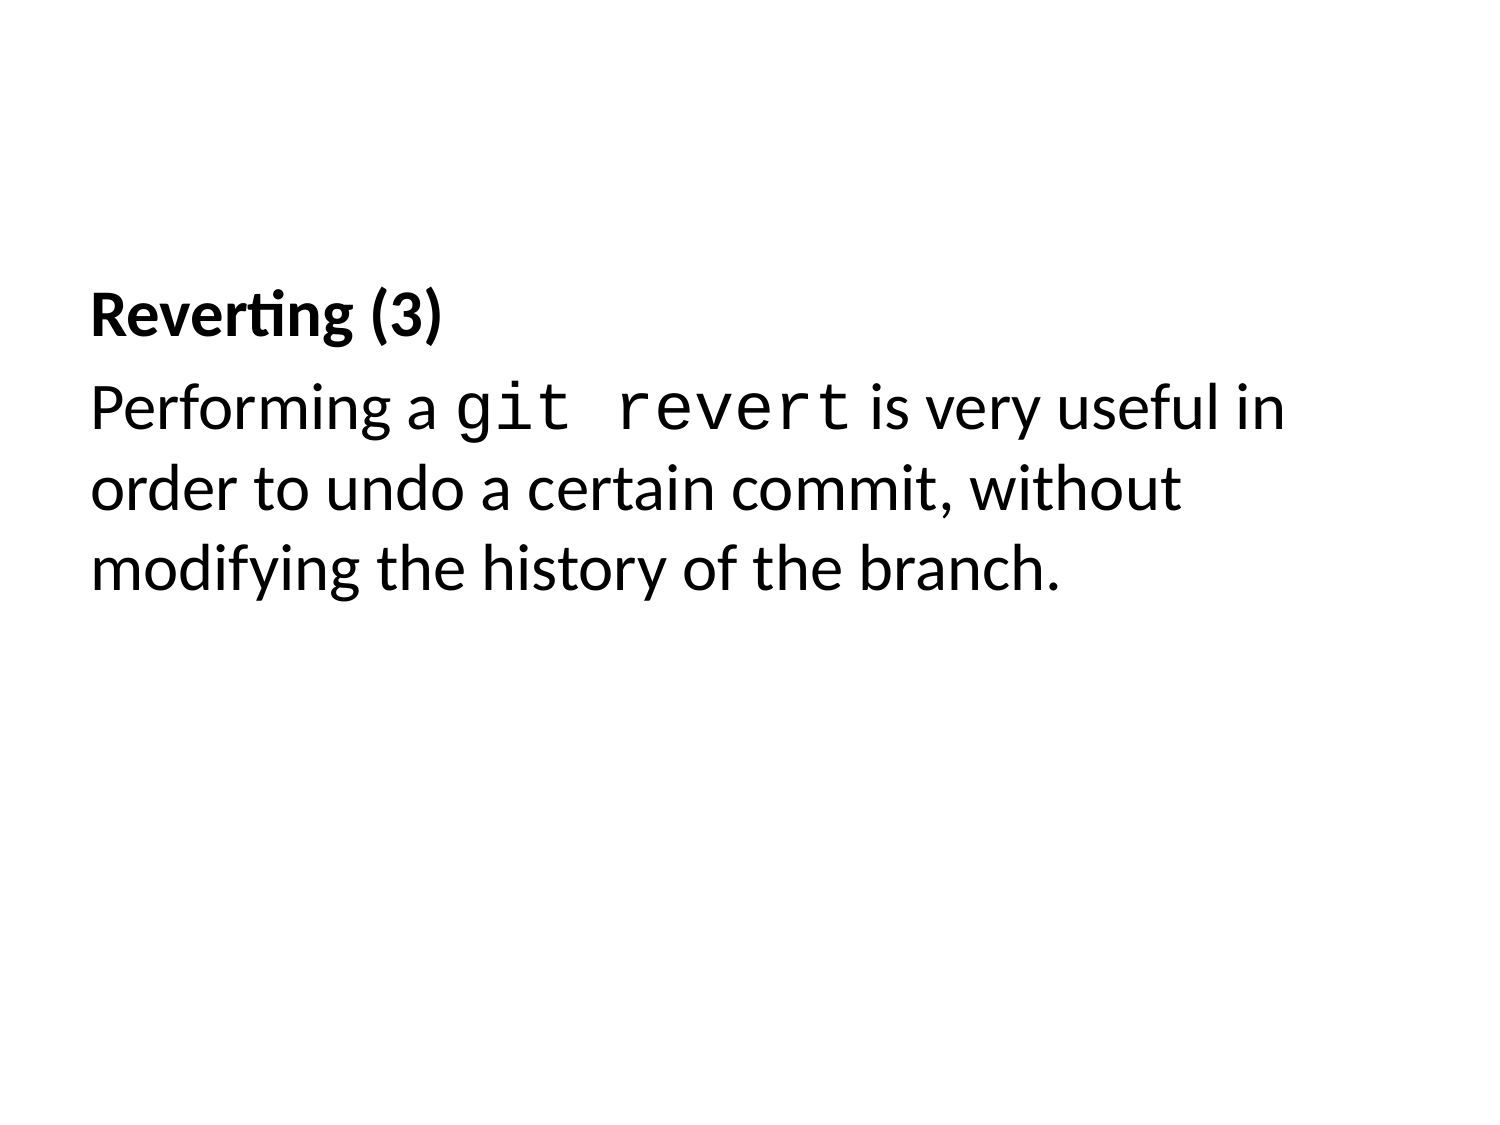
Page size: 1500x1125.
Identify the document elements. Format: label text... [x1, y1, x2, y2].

list Reverting (3) Performing a git revert is very useful in order to undo a certain commit, without modifying the history of the branch. [75, 262, 1425, 1005]
